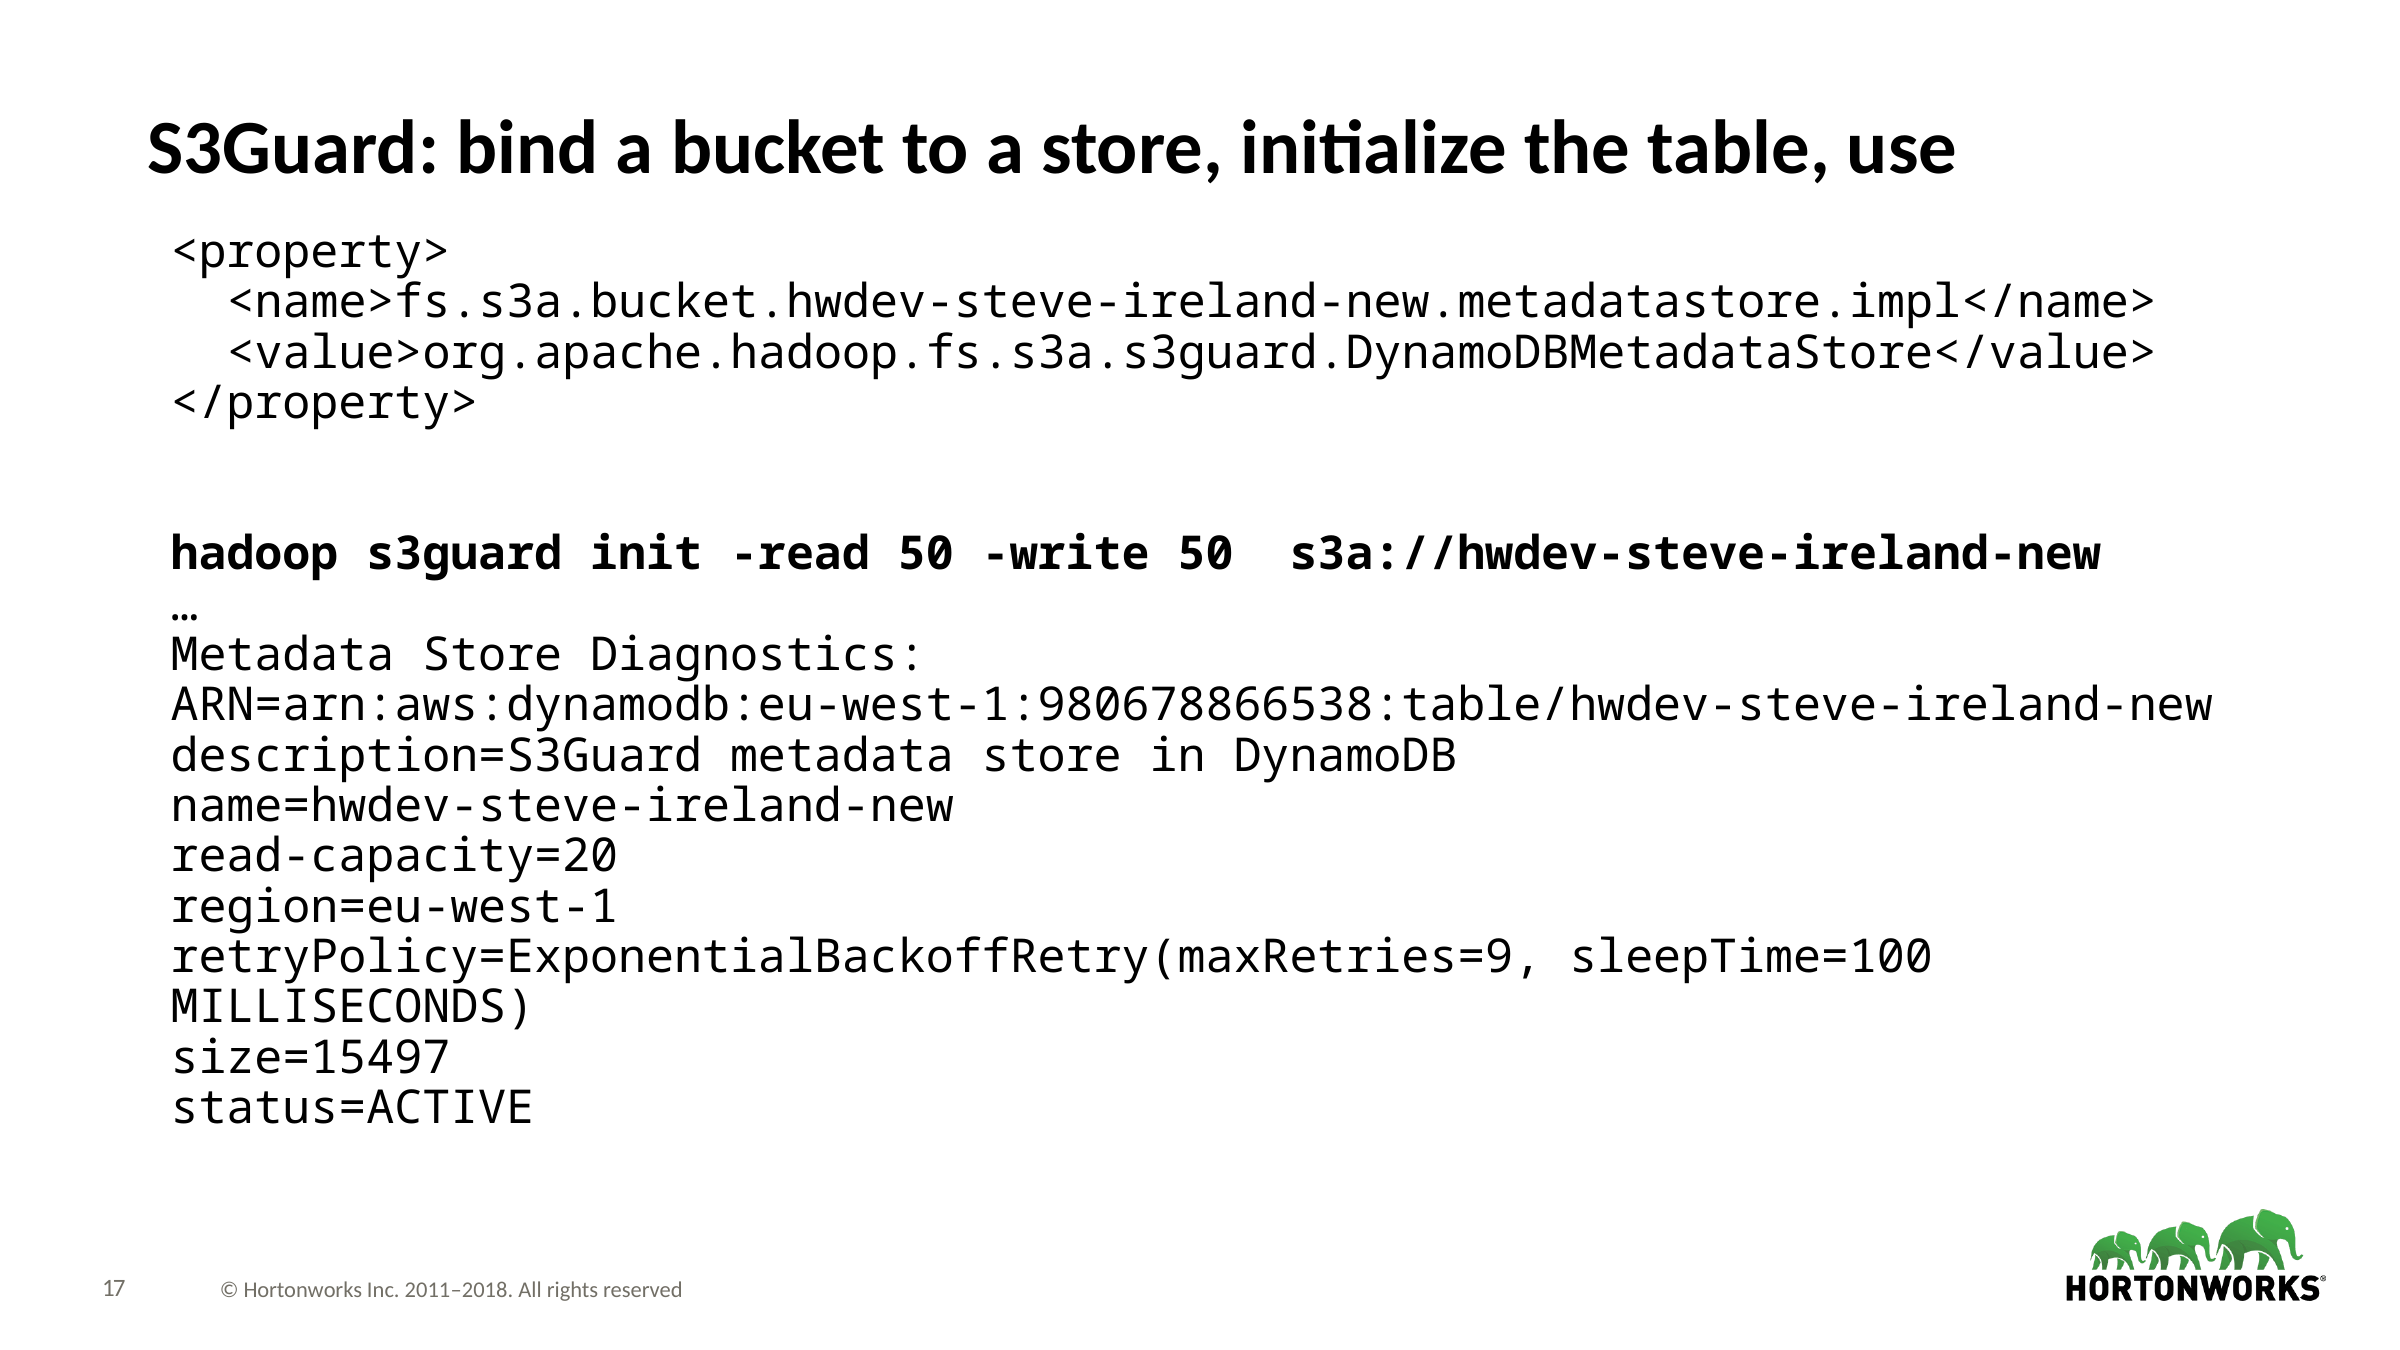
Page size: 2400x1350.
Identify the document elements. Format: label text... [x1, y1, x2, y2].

title S3Guard: bind a bucket to a store, initialize the table, use [138, 111, 2298, 189]
list <property> <name>fs.s3a.bucket.hwdev-steve-ireland-new.metadatastore.impl</name> <value>org.apache.hadoop.fs.s3a.s3guard.DynamoDBMetadataStore</value> </property> hadoop s3guard init -read 50 -write 50 s3a://hwdev-steve-ireland-new … Metadata Store Diagnostics: ARN=arn:aws:dynamodb:eu-west-1:980678866538:table/hwdev-steve-ireland-new description=S3Guard metadata store in DynamoDB name=hwdev-steve-ireland-new read-capacity=20 region=eu-west-1 retryPolicy=ExponentialBackoffRetry(maxRetries=9, sleepTime=100 MILLISECONDS) size=15497 status=ACTIVE [138, 217, 2298, 1185]
picture [2066, 1209, 2326, 1303]
